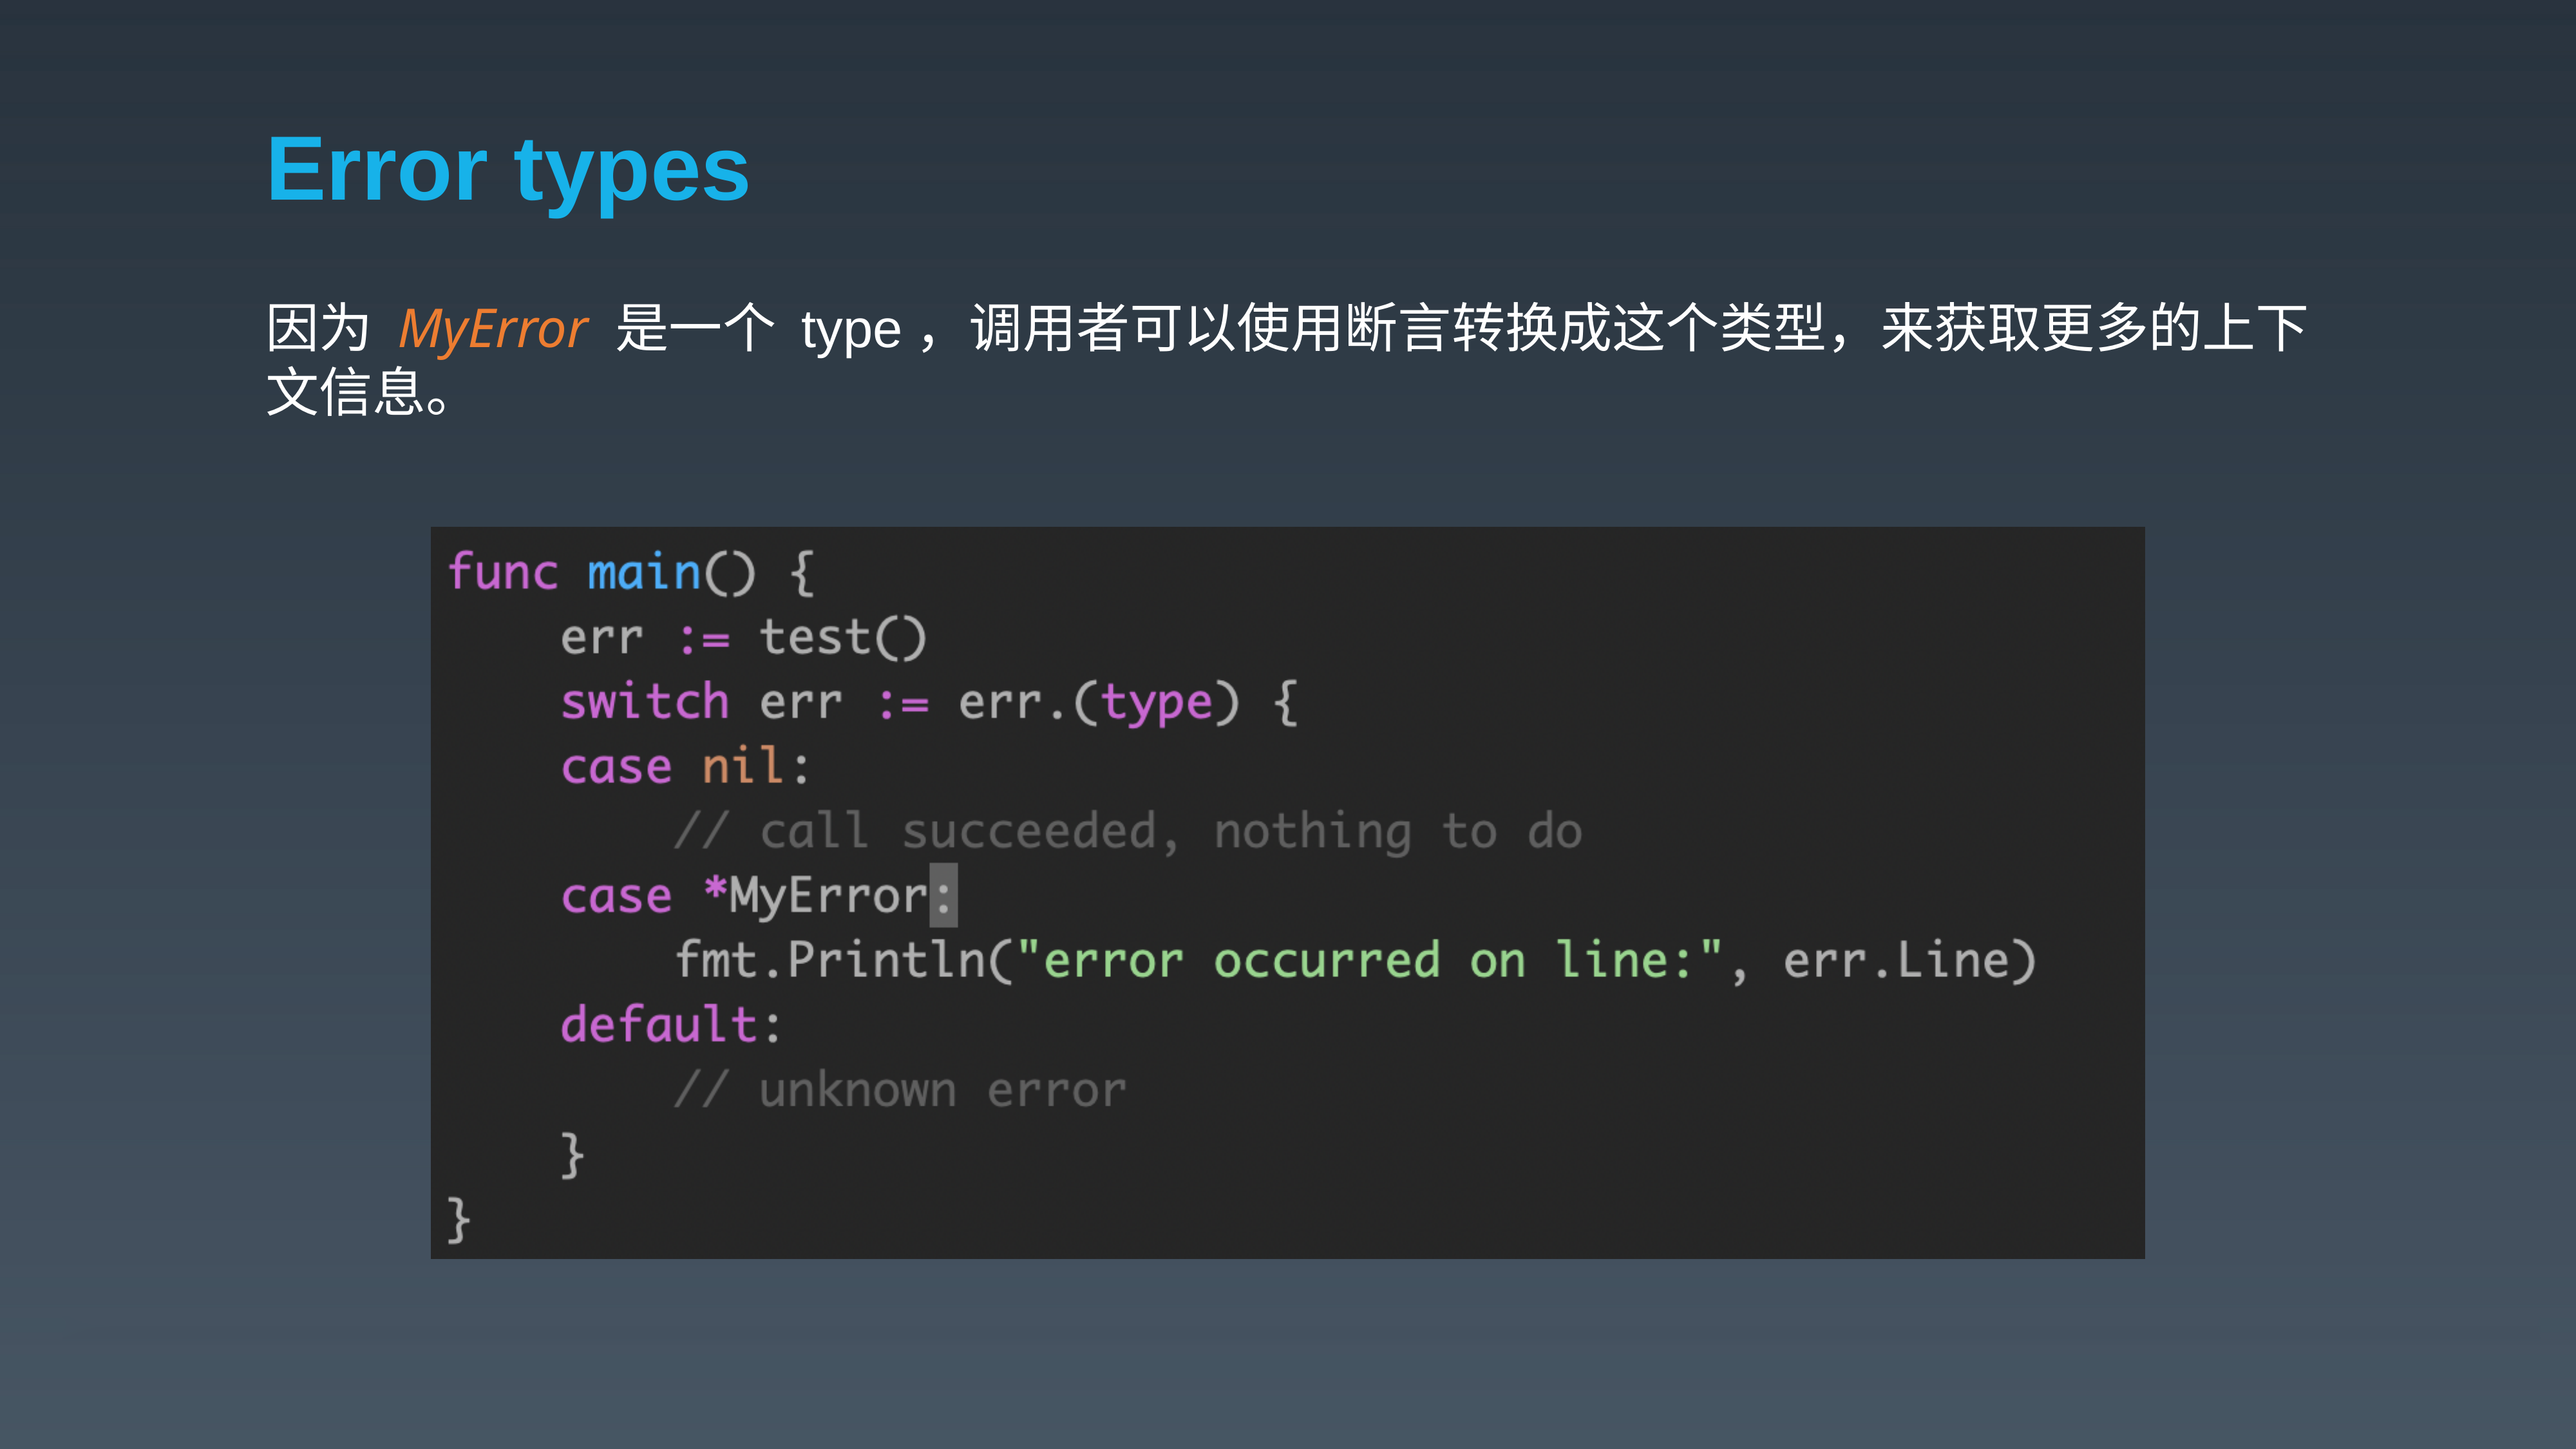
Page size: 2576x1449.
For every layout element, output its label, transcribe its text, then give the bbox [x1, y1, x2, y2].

picture [0, 0, 2576, 1449]
list 因为 MyError 是一个 type，调用者可以使用断言转换成这个类型，来获取更多的上下文信息。 [260, 288, 2316, 1407]
title Error types [260, 103, 2316, 243]
